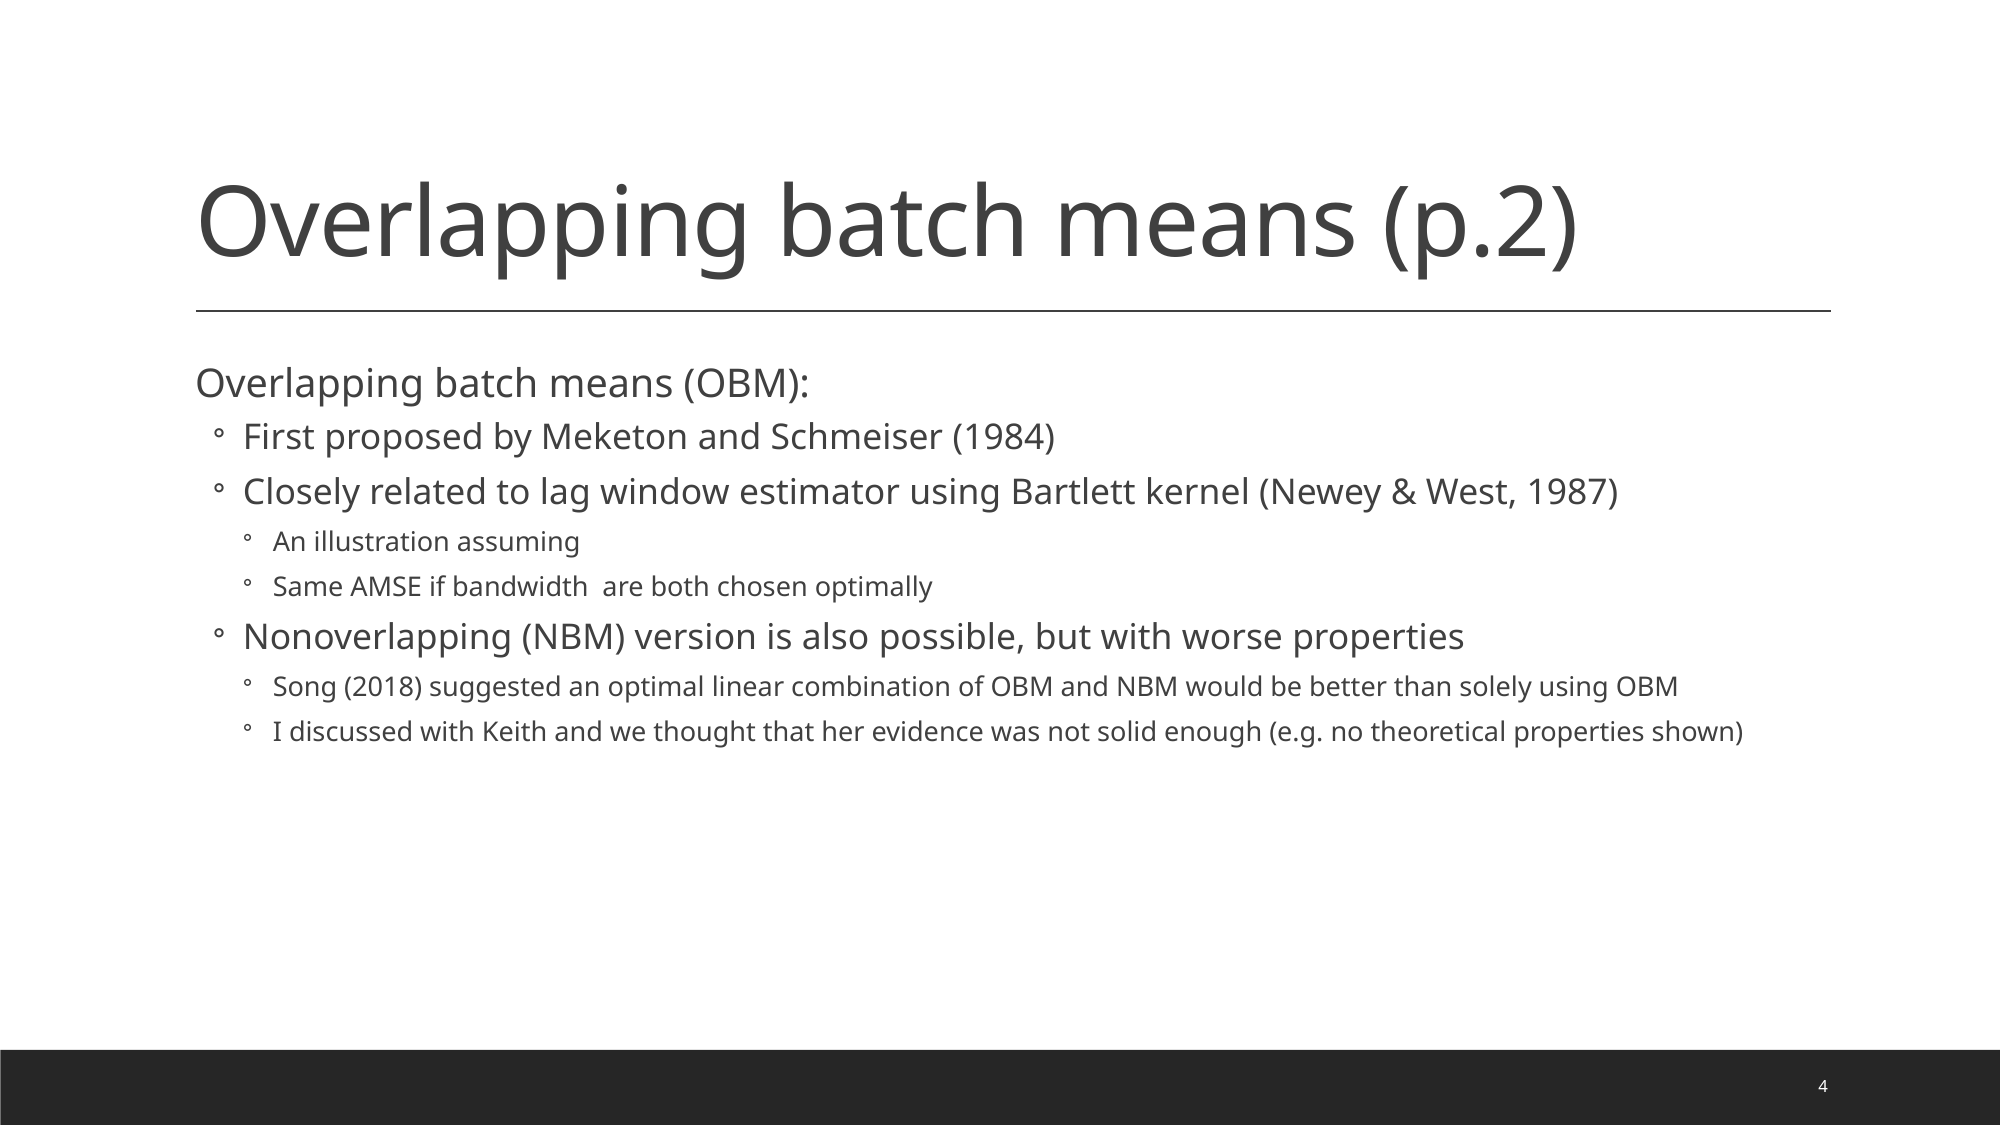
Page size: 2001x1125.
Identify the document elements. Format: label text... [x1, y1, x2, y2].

slide_number 4 [1803, 1057, 1932, 1118]
title Overlapping batch means (p.2) [180, 47, 1830, 285]
